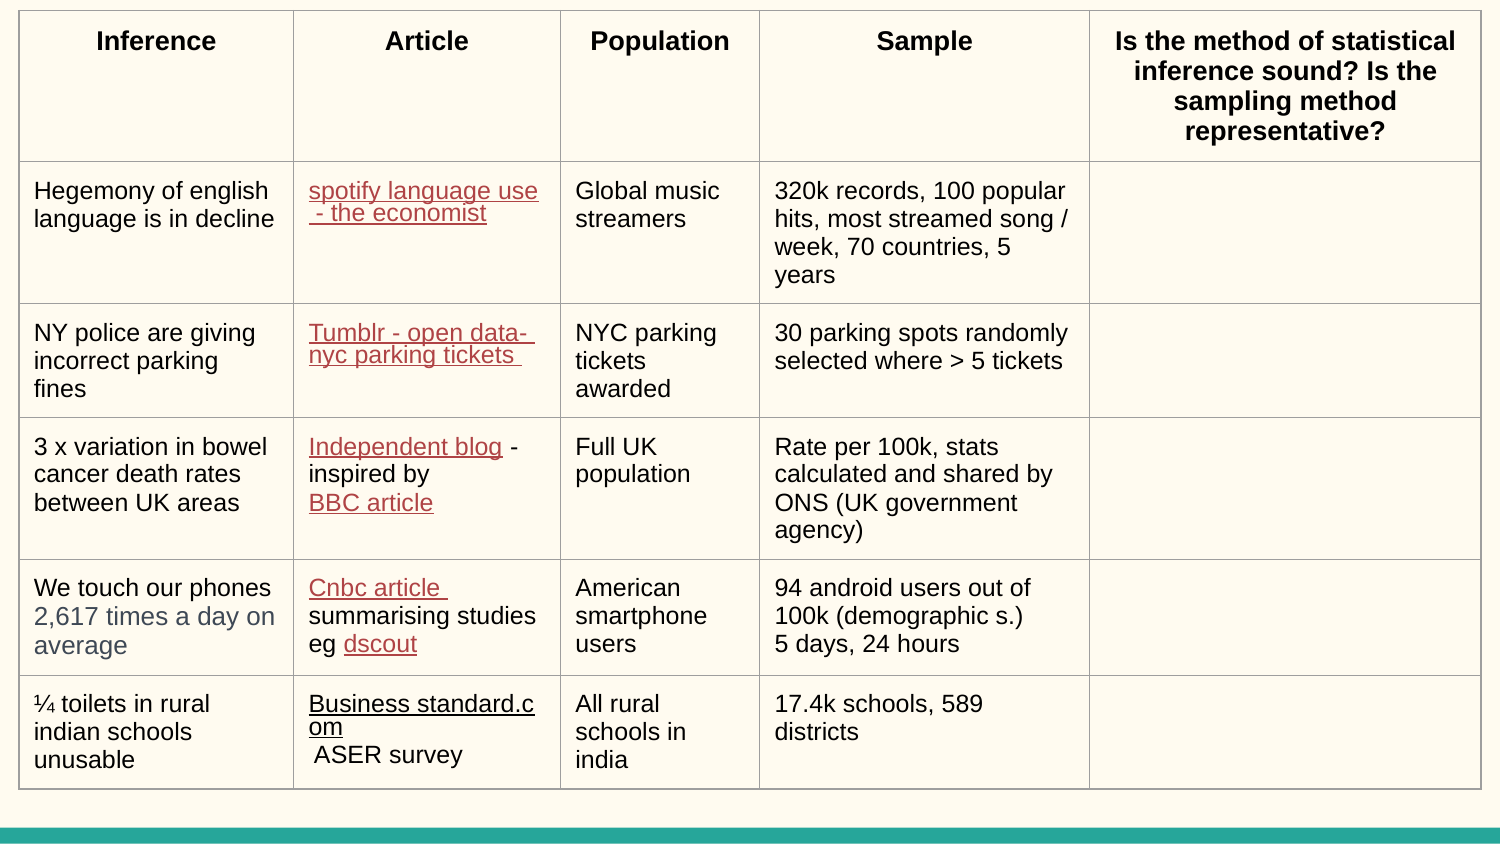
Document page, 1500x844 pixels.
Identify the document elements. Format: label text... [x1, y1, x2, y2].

table_cell Hegemony of english language is in decline [20, 162, 293, 303]
table_header Population [561, 11, 759, 161]
table_cell [1090, 162, 1480, 303]
table_cell 17.4k schools, 589 districts [760, 676, 1089, 788]
table_cell All rural schools in india [561, 676, 759, 788]
table_cell spotify language use - the economist [294, 162, 560, 303]
table_cell 320k records, 100 popular hits, most streamed song / week, 70 countries, 5 years [760, 162, 1089, 303]
table_cell 3 x variation in bowel cancer death rates between UK areas [20, 418, 293, 559]
table_cell Rate per 100k, stats calculated and shared by ONS (UK government agency) [760, 418, 1089, 559]
table_cell [1090, 676, 1480, 788]
table_cell ¼ toilets in rural indian schools unusable [20, 676, 293, 788]
table_cell 94 android users out of 100k (demographic s.) 5 days, 24 hours [760, 560, 1089, 675]
table_header Sample [760, 11, 1089, 161]
table_cell Business standard.com ASER survey [294, 676, 560, 788]
table_cell NY police are giving incorrect parking fines [20, 304, 293, 417]
table_cell Cnbc article summarising studies eg dscout [294, 560, 560, 675]
table_cell [1090, 418, 1480, 559]
table_cell Tumblr - open data- nyc parking tickets [294, 304, 560, 417]
table_header Inference [20, 11, 293, 161]
table_cell 30 parking spots randomly selected where > 5 tickets [760, 304, 1089, 417]
table_cell Independent blog - inspired by BBC article [294, 418, 560, 559]
table_header Article [294, 11, 560, 161]
table_cell [1090, 560, 1480, 675]
table_cell [1090, 304, 1480, 417]
table_cell American smartphone users [561, 560, 759, 675]
table_cell NYC parking tickets awarded [561, 304, 759, 417]
table_header Is the method of statistical inference sound? Is the sampling method representative? [1090, 11, 1480, 161]
table_cell Full UK population [561, 418, 759, 559]
table_cell We touch our phones 2,617 times a day on average [20, 560, 293, 675]
table_cell Global music streamers [561, 162, 759, 303]
